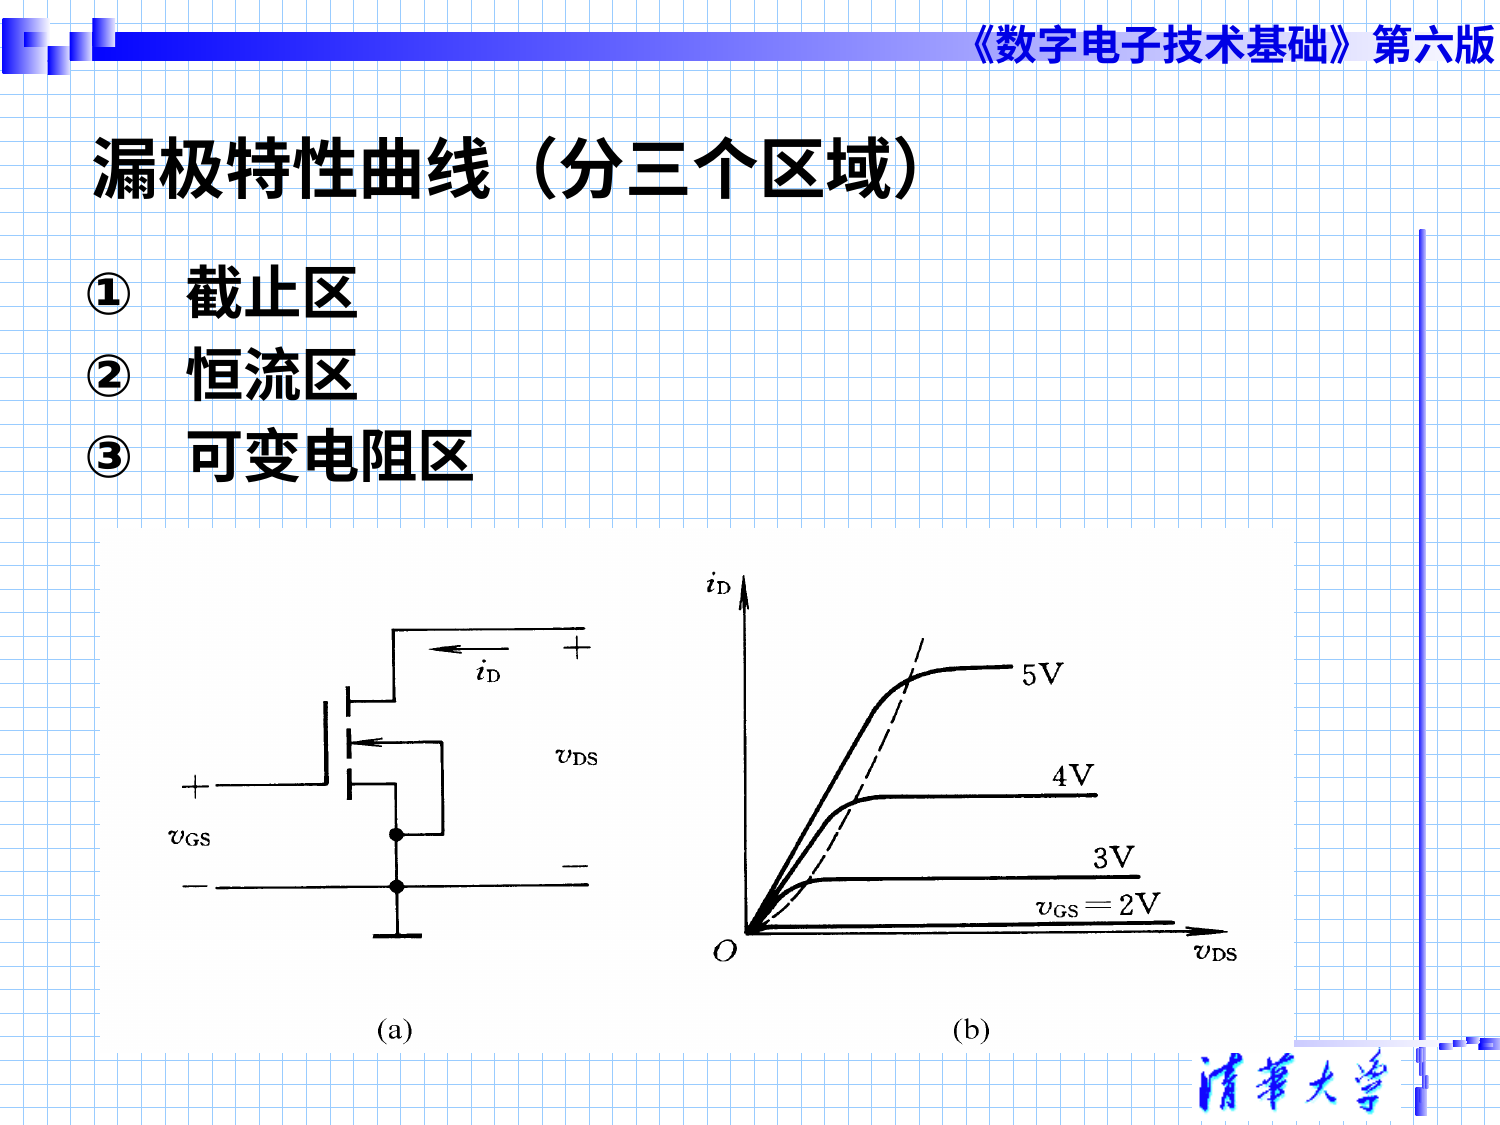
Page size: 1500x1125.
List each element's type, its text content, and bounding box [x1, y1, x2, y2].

list 截止区 恒流区 可变电阻区 [70, 248, 1447, 1035]
title 漏极特性曲线（分三个区域） [76, 90, 1412, 244]
picture [100, 528, 1401, 1121]
